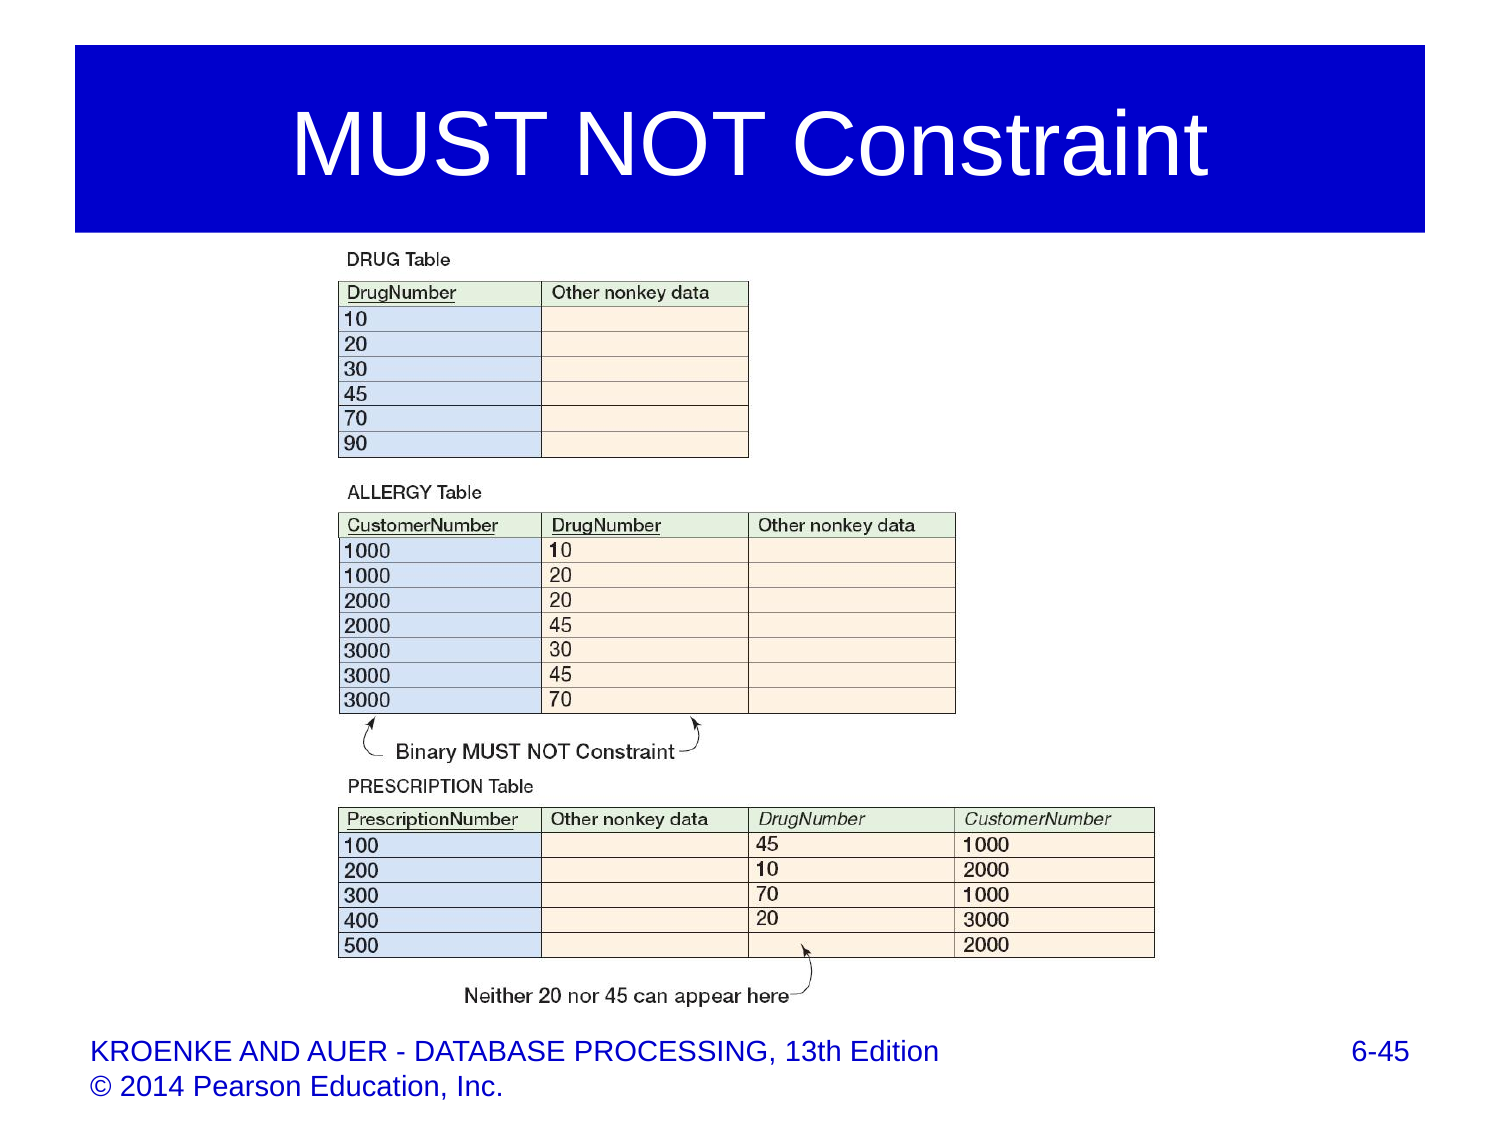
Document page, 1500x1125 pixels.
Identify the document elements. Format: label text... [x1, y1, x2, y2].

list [324, 243, 1163, 1013]
title MUST NOT Constraint [75, 45, 1425, 233]
slide_number 6-45 [1074, 1024, 1426, 1103]
footer KROENKE AND AUER - DATABASE PROCESSING, 13th Edition © 2014 Pearson Education, Inc. [74, 1024, 976, 1104]
